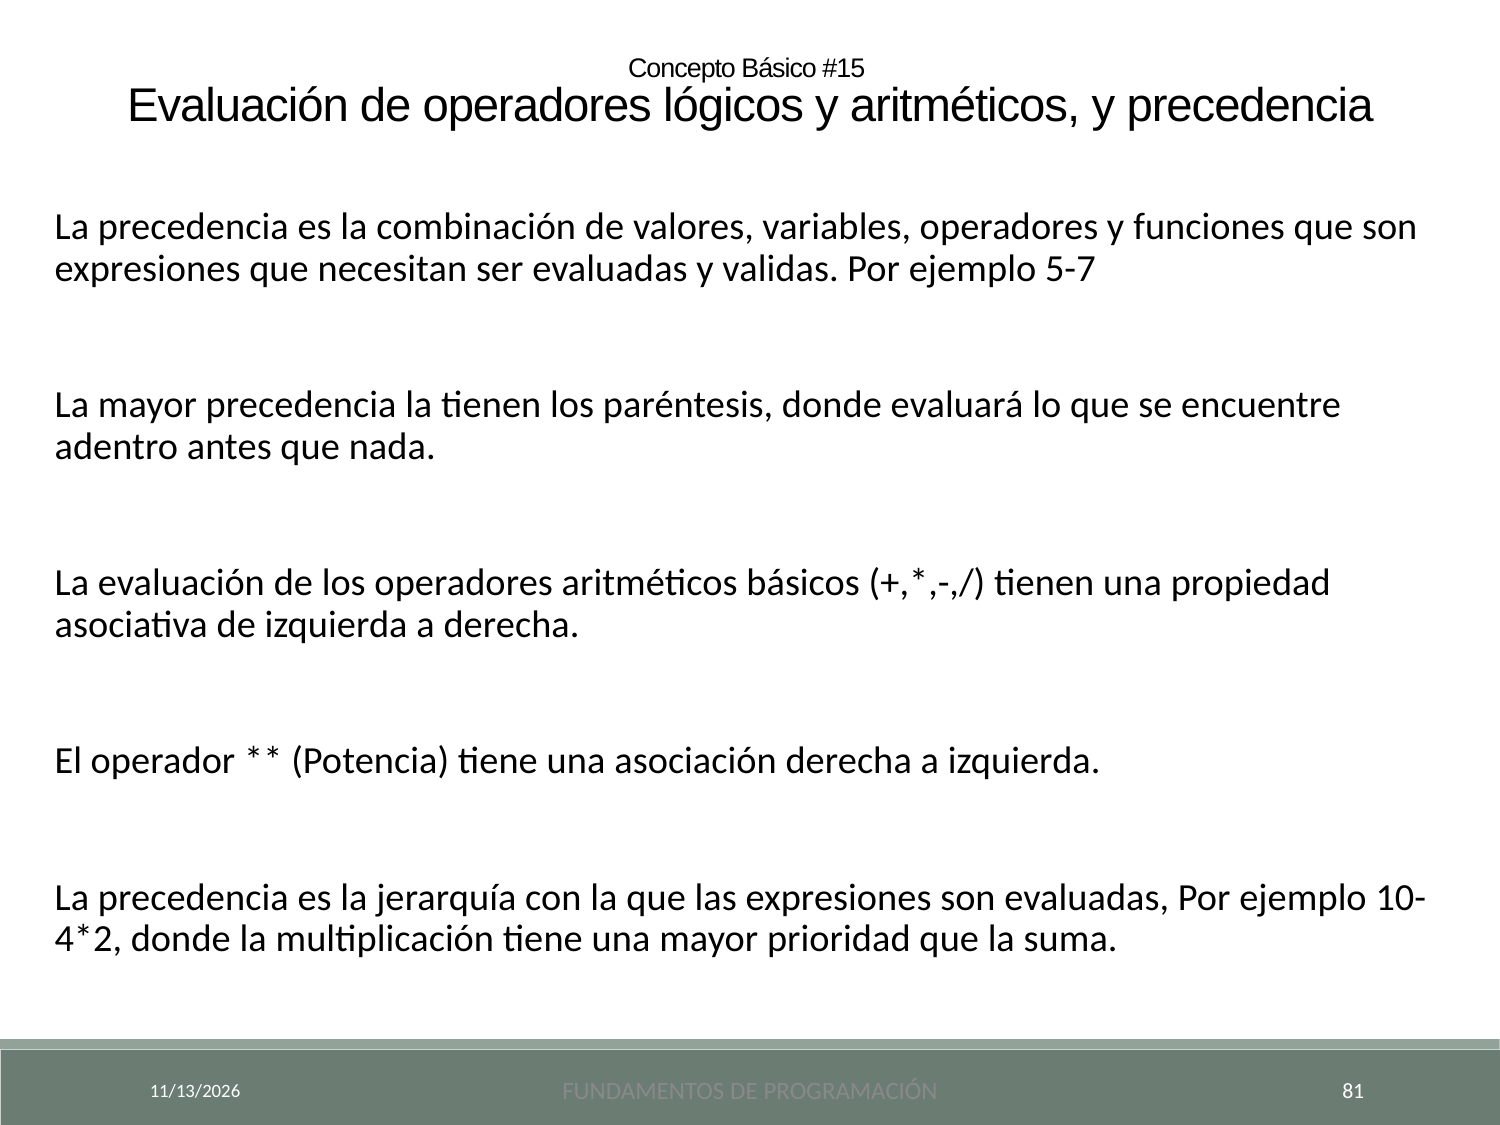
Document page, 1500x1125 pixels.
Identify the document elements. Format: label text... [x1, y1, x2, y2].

footer Fundamentos de Programación [453, 1059, 1047, 1120]
text_box La precedencia es la combinación de valores, variables, operadores y funciones que son expresiones que necesitan ser evaluadas y validas. Por ejemplo 5-7 La mayor precedencia la tienen los paréntesis, donde evaluará lo que se encuentre adentro antes que nada. La evaluación de los operadores aritméticos básicos (+,*,-,/) tienen una propiedad asociativa de izquierda a derecha. El operador ** (Potencia) tiene una asociación derecha a izquierda. La precedencia es la jerarquía con la que las expresiones son evaluadas, Por ejemplo 10-4*2, donde la multiplicación tiene una mayor prioridad que la suma. [26, 199, 1474, 970]
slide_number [134, 1059, 440, 1120]
title Concepto Básico #15 Evaluación de operadores lógicos y aritméticos, y precedencia [0, 47, 1500, 139]
slide_number 81 [1217, 1059, 1380, 1120]
